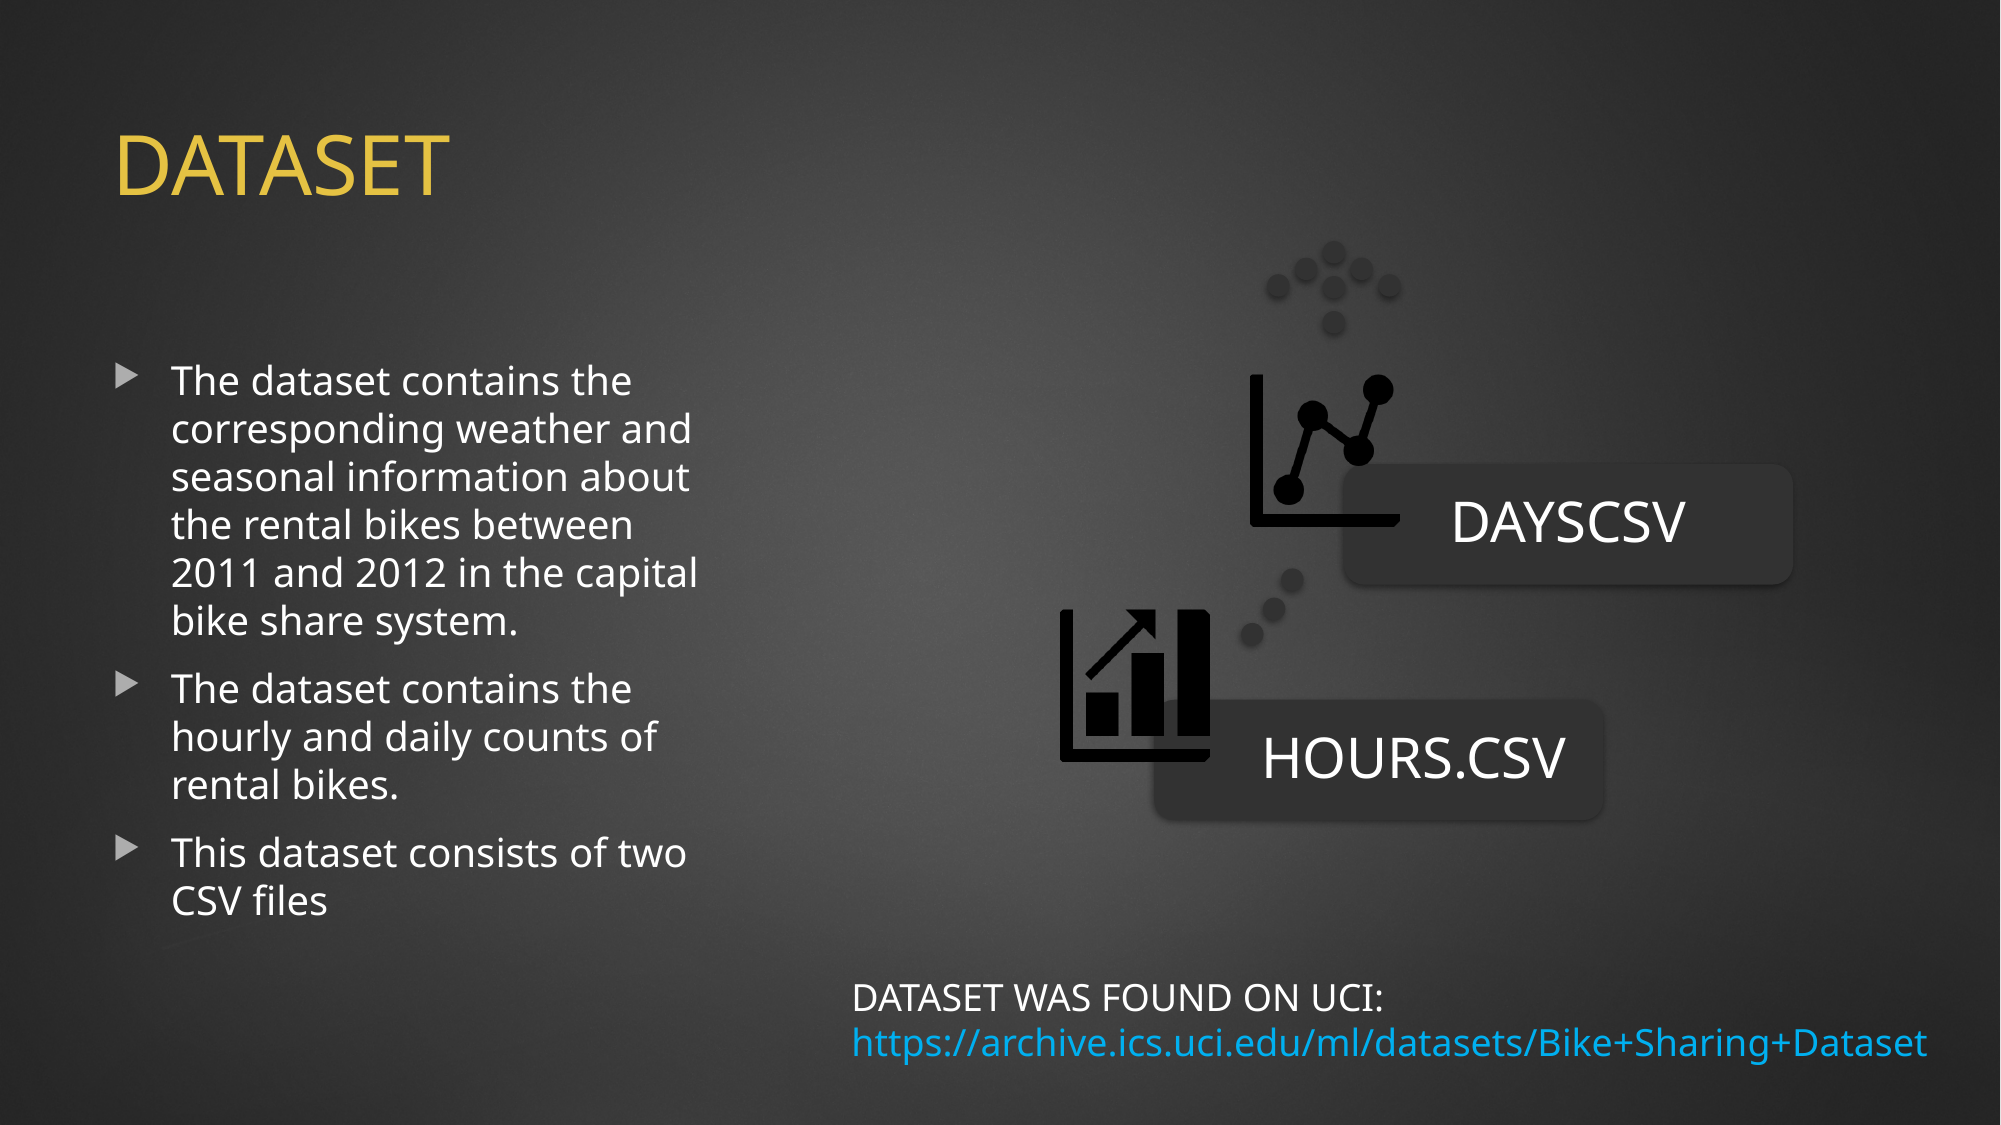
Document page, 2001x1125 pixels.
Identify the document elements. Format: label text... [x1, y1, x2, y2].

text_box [853, 208, 1970, 854]
title DATASET [97, 105, 715, 326]
list The dataset contains the corresponding weather and seasonal information about the rental bikes between 2011 and 2012 in the capital bike share system. The dataset contains the hourly and daily counts of rental bikes. This dataset consists of two CSV files [97, 348, 715, 967]
text_box DATASET WAS FOUND ON UCI: https://archive.ics.uci.edu/ml/datasets/Bike+Sharing+Dataset [836, 966, 1944, 1072]
